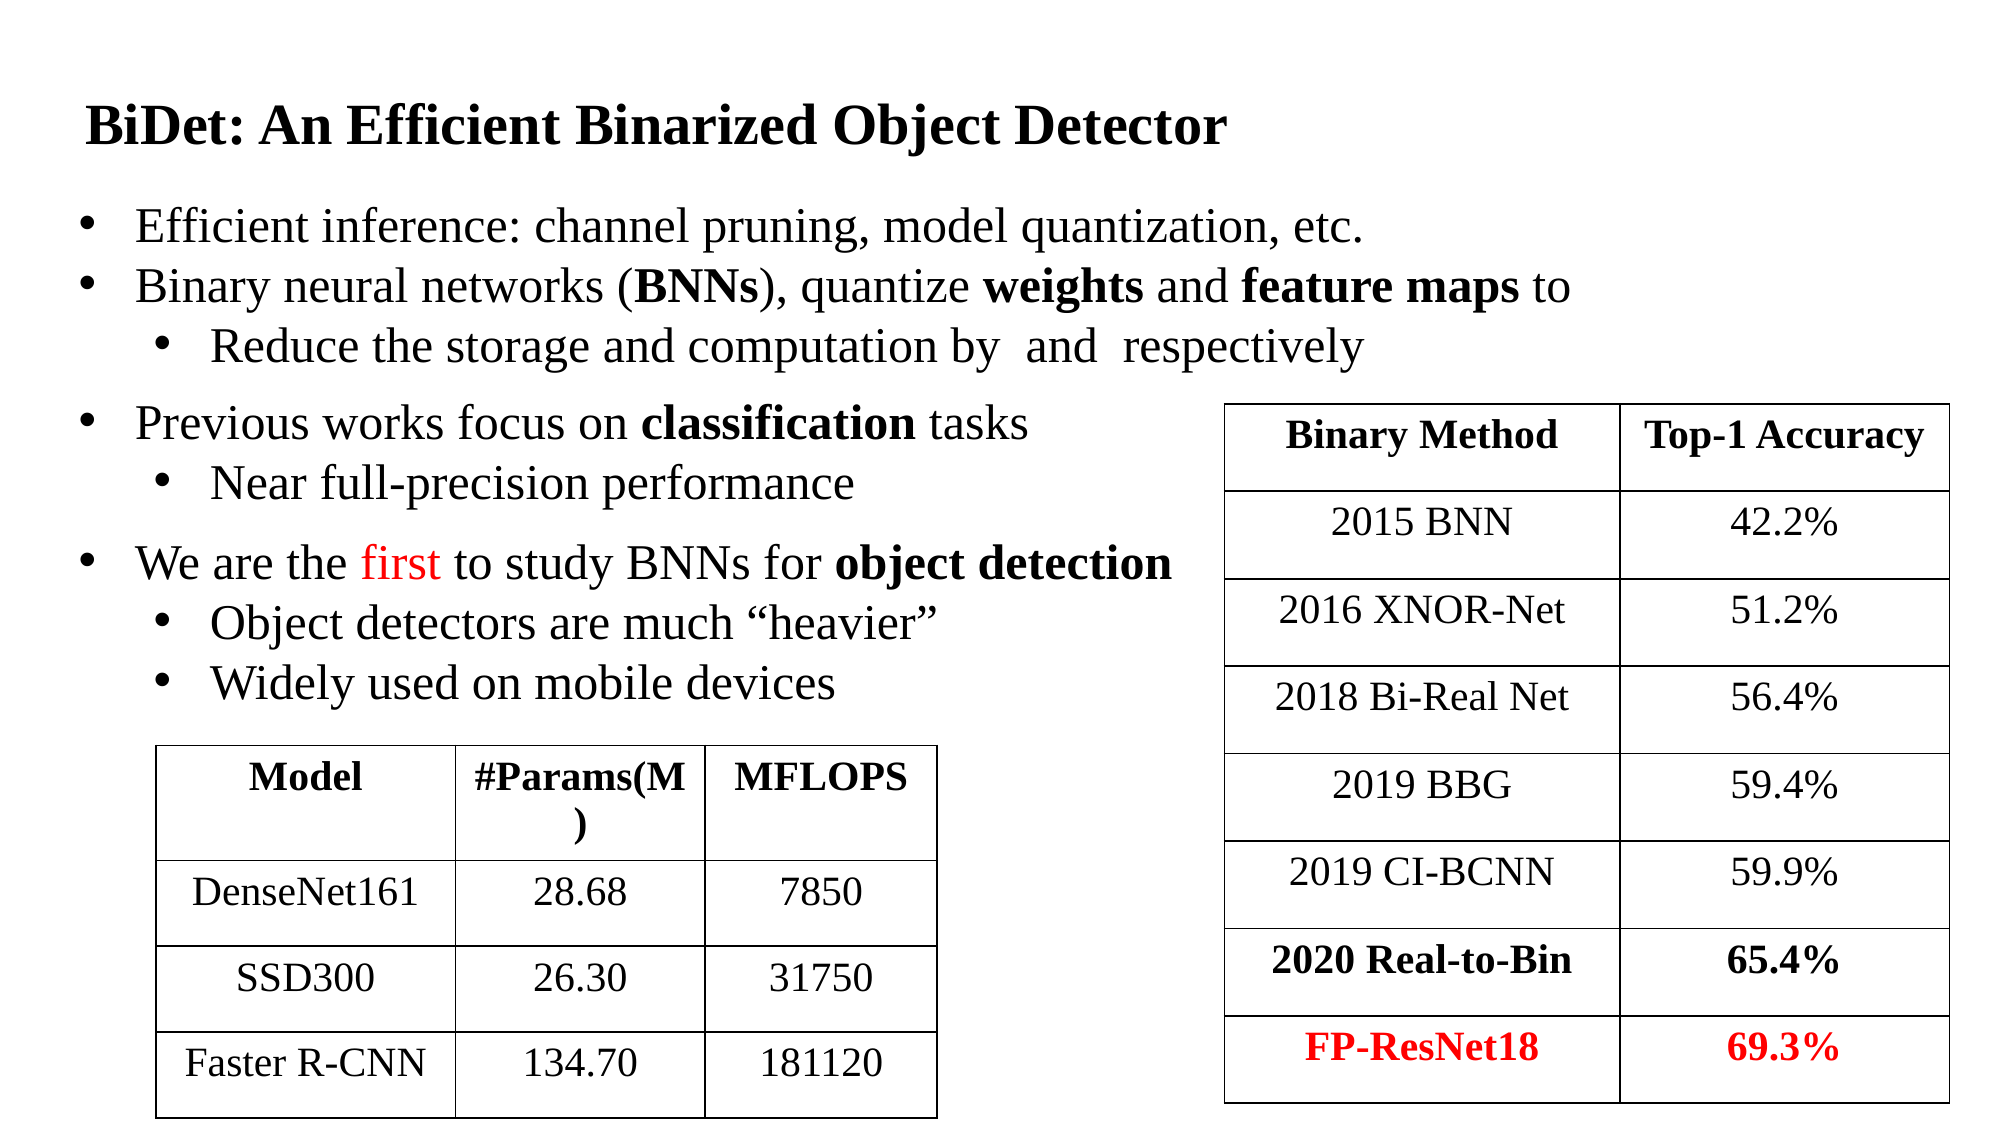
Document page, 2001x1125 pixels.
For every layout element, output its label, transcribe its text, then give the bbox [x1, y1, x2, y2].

table_cell 2019 CI-BCNN [1225, 842, 1619, 928]
table_cell 2018 Bi-Real Net [1225, 667, 1619, 753]
table_cell 181120 [706, 1033, 936, 1117]
table_cell 134.70 [456, 1033, 704, 1117]
table_cell FP-ResNet18 [1225, 1017, 1619, 1102]
table_cell DenseNet161 [157, 861, 455, 945]
table_header Top-1 Accuracy [1621, 405, 1949, 490]
text_box BiDet: An Efficient Binarized Object Detector [70, 79, 1244, 164]
table_cell 59.9% [1621, 842, 1949, 928]
table_header Binary Method [1225, 405, 1619, 490]
table_cell 69.3% [1621, 1017, 1949, 1102]
table_cell 65.4% [1621, 929, 1949, 1015]
table_header MFLOPS [706, 746, 936, 860]
table_cell 56.4% [1621, 667, 1949, 753]
text_box Previous works focus on classification tasks Near full-precision performance We are the first to study BNNs for object detection Object detectors are much “heavier” Widely used on mobile devices [63, 381, 1225, 717]
table_cell 51.2% [1621, 580, 1949, 665]
table_cell 7850 [706, 861, 936, 945]
table_cell 59.4% [1621, 754, 1949, 840]
table_cell 31750 [706, 947, 936, 1031]
table_cell 26.30 [456, 947, 704, 1031]
table_header #Params(M) [456, 746, 704, 860]
table_cell 2019 BBG [1225, 754, 1619, 840]
table_cell 42.2% [1621, 492, 1949, 578]
table_cell 28.68 [456, 861, 704, 945]
table_cell 2020 Real-to-Bin [1225, 929, 1619, 1015]
table_cell Faster R-CNN [157, 1033, 455, 1117]
table_cell 2016 XNOR-Net [1225, 580, 1619, 665]
table_cell 2015 BNN [1225, 492, 1619, 578]
table_cell SSD300 [157, 947, 455, 1031]
table_header Model [157, 746, 455, 860]
